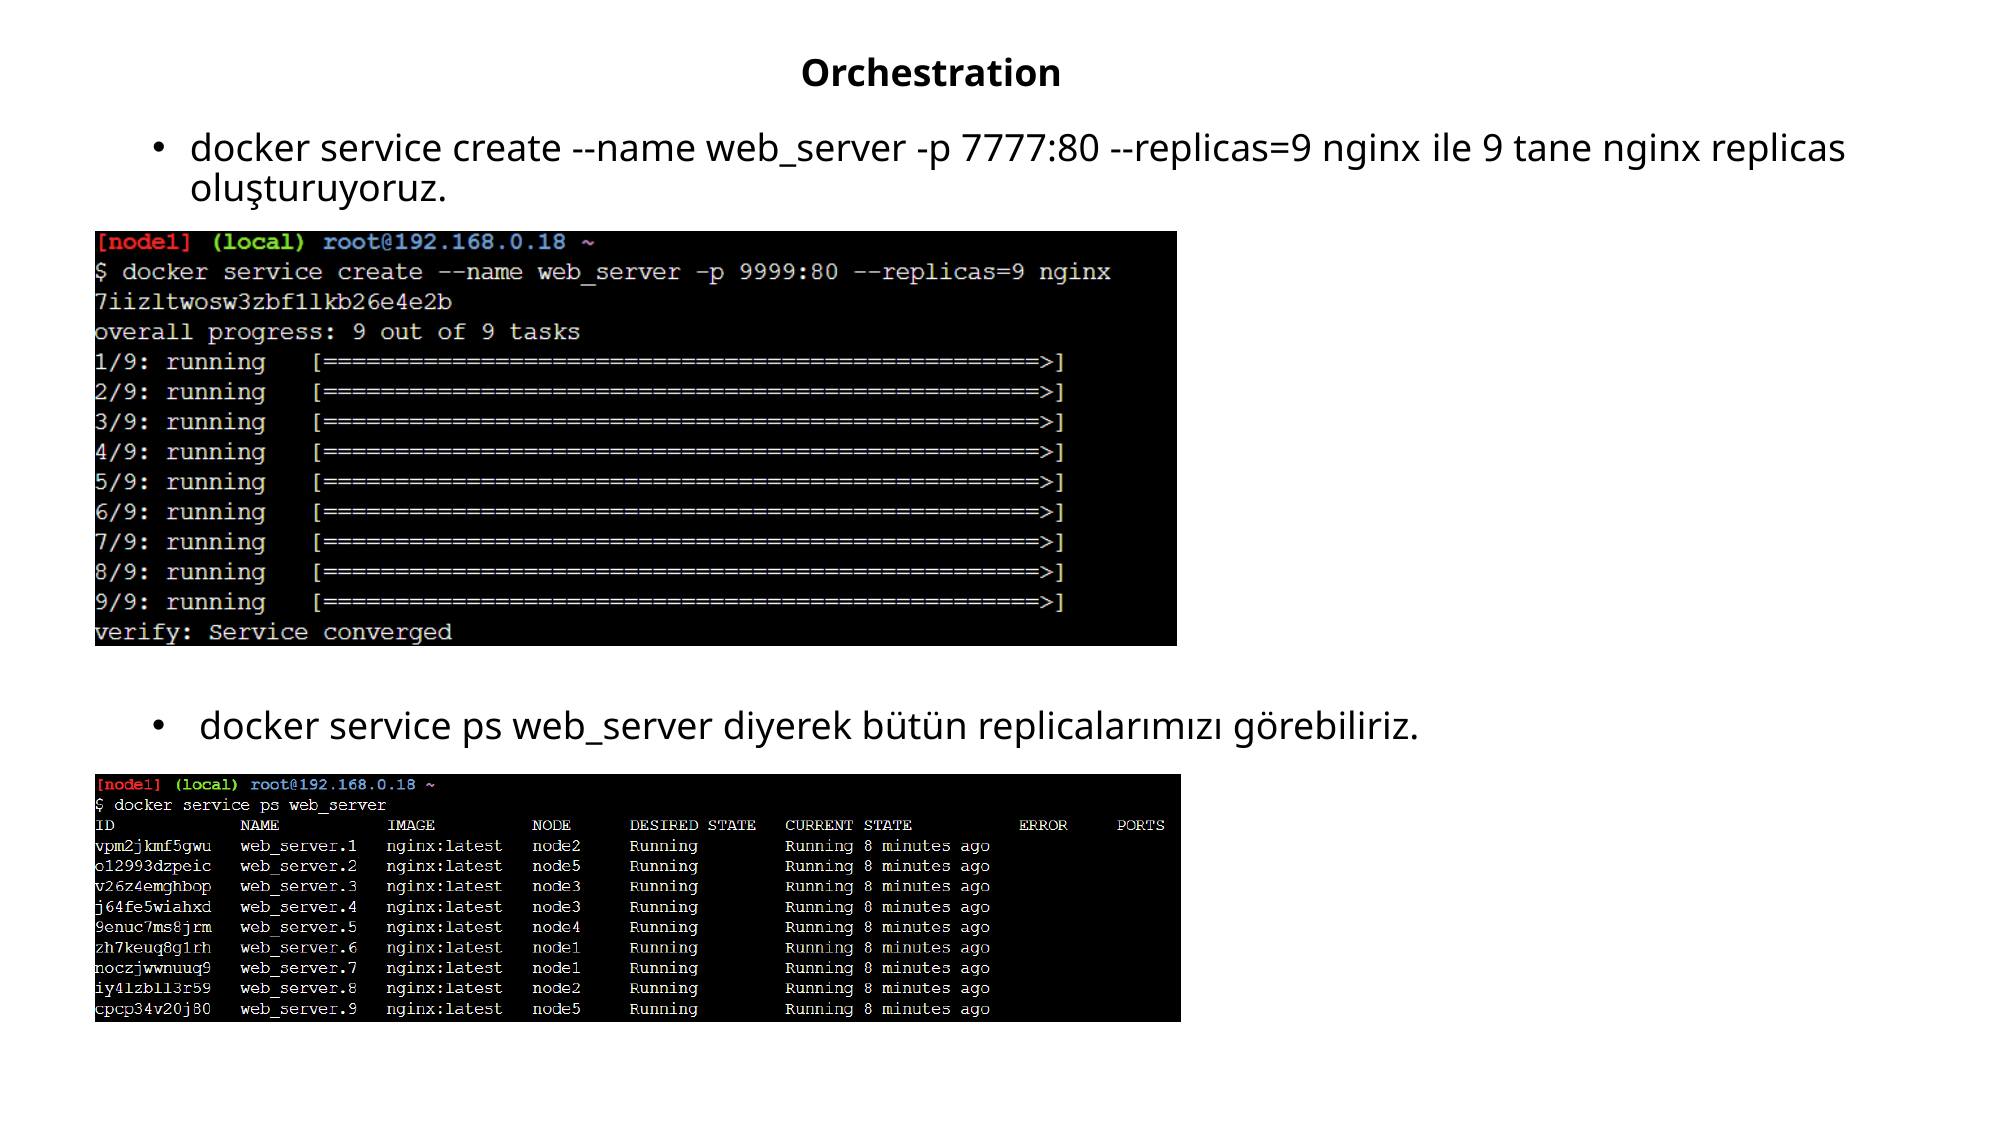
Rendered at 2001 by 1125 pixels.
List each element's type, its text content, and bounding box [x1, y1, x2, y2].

text_box Orchestration [785, 41, 1097, 102]
list docker service create --name web_server -p 7777:80 --replicas=9 nginx ile 9 tane nginx replicas oluşturuyoruz. [137, 121, 1863, 263]
text_box docker service ps web_server diyerek bütün replicalarımızı görebiliriz. [137, 694, 1526, 755]
picture [95, 774, 1181, 1023]
picture [95, 231, 1178, 646]
